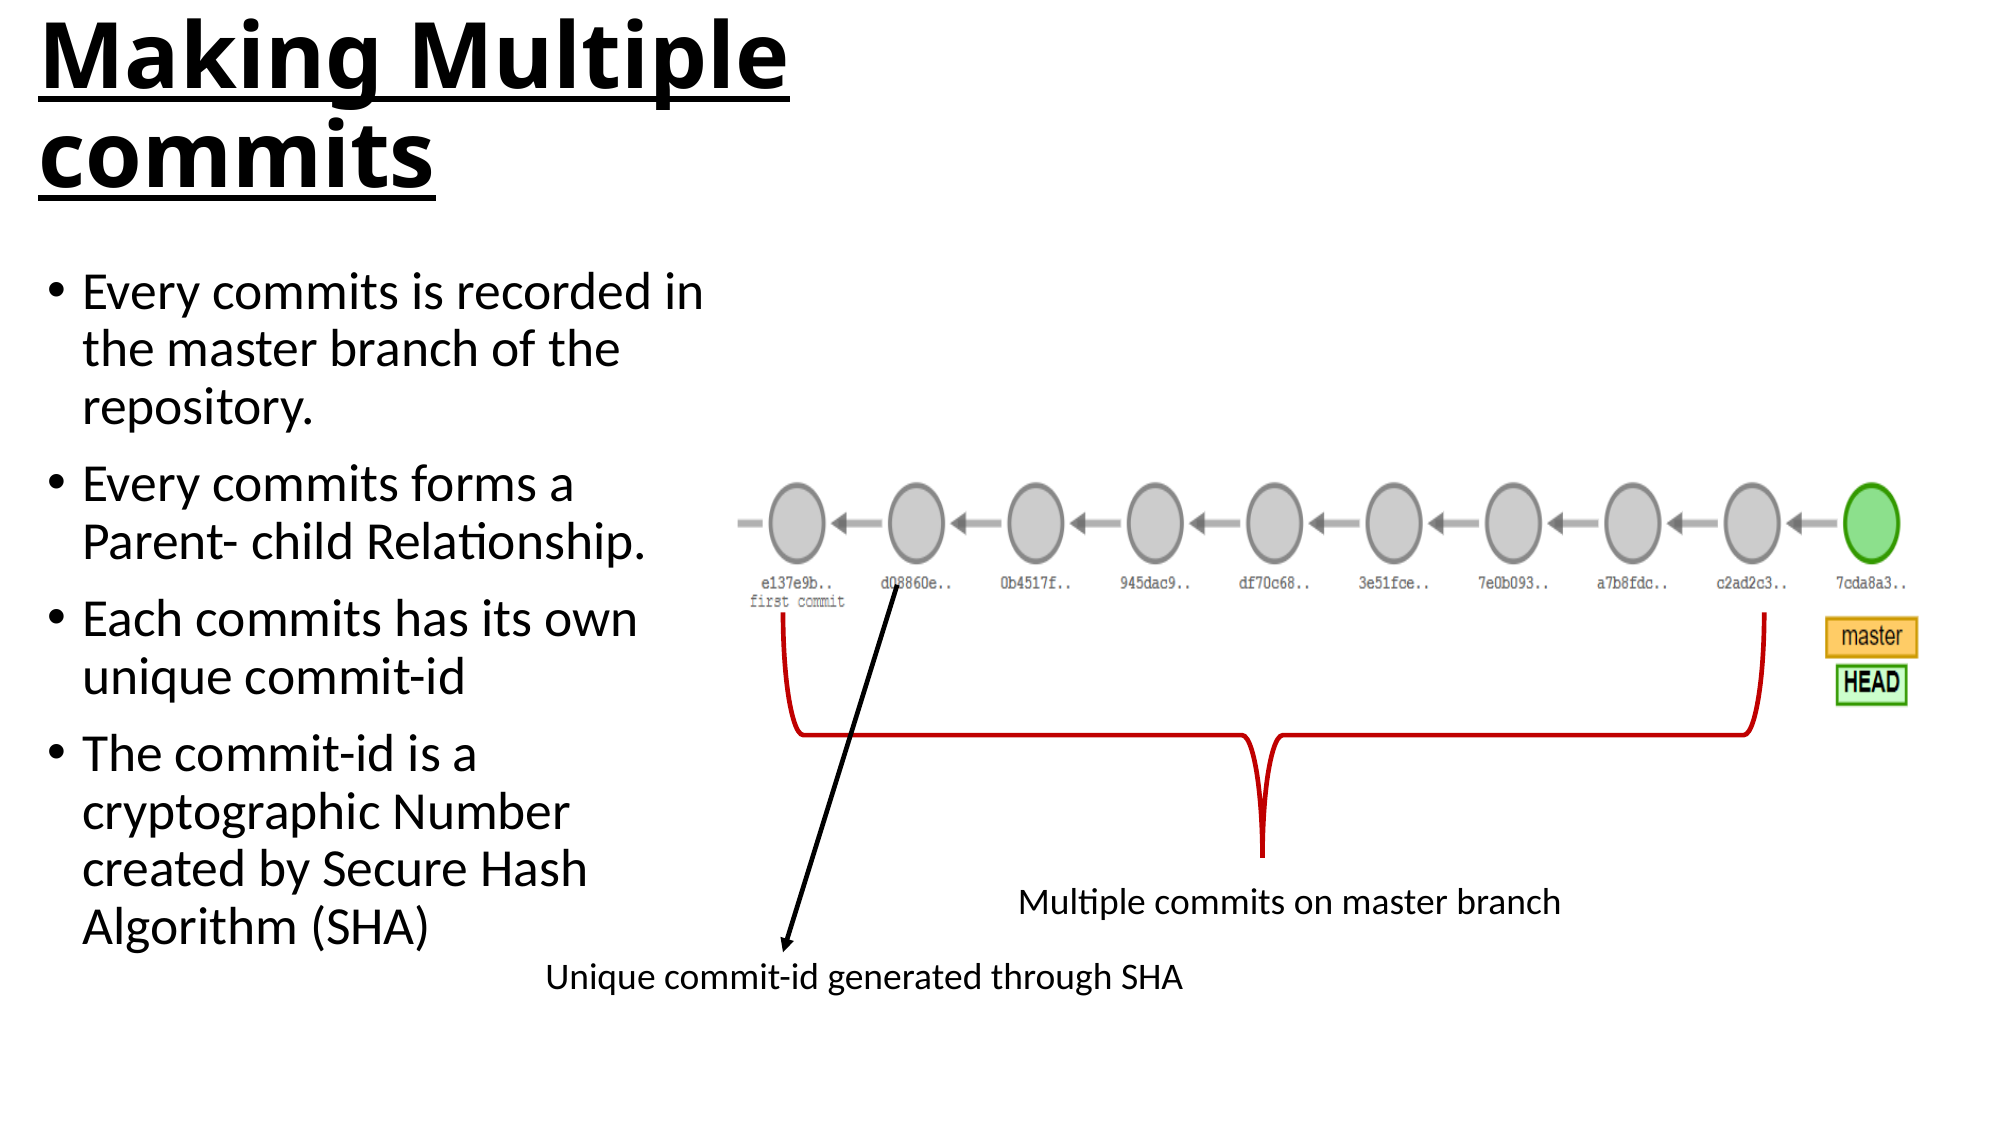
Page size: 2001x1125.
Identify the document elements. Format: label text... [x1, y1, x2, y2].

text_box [782, 584, 898, 953]
text_box Multiple commits on master branch [1003, 869, 1578, 930]
picture [737, 338, 1942, 725]
list Every commits is recorded in the master branch of the repository. Every commits forms a Parent- child Relationship. Each commits has its own unique commit-id The commit-id is a cryptographic Number created by Secure Hash Algorithm (SHA) [32, 255, 738, 970]
text_box Unique commit-id generated through SHA [530, 944, 1199, 1005]
text_box [898, 725, 1753, 858]
title Making Multiple commits [23, 0, 1030, 218]
